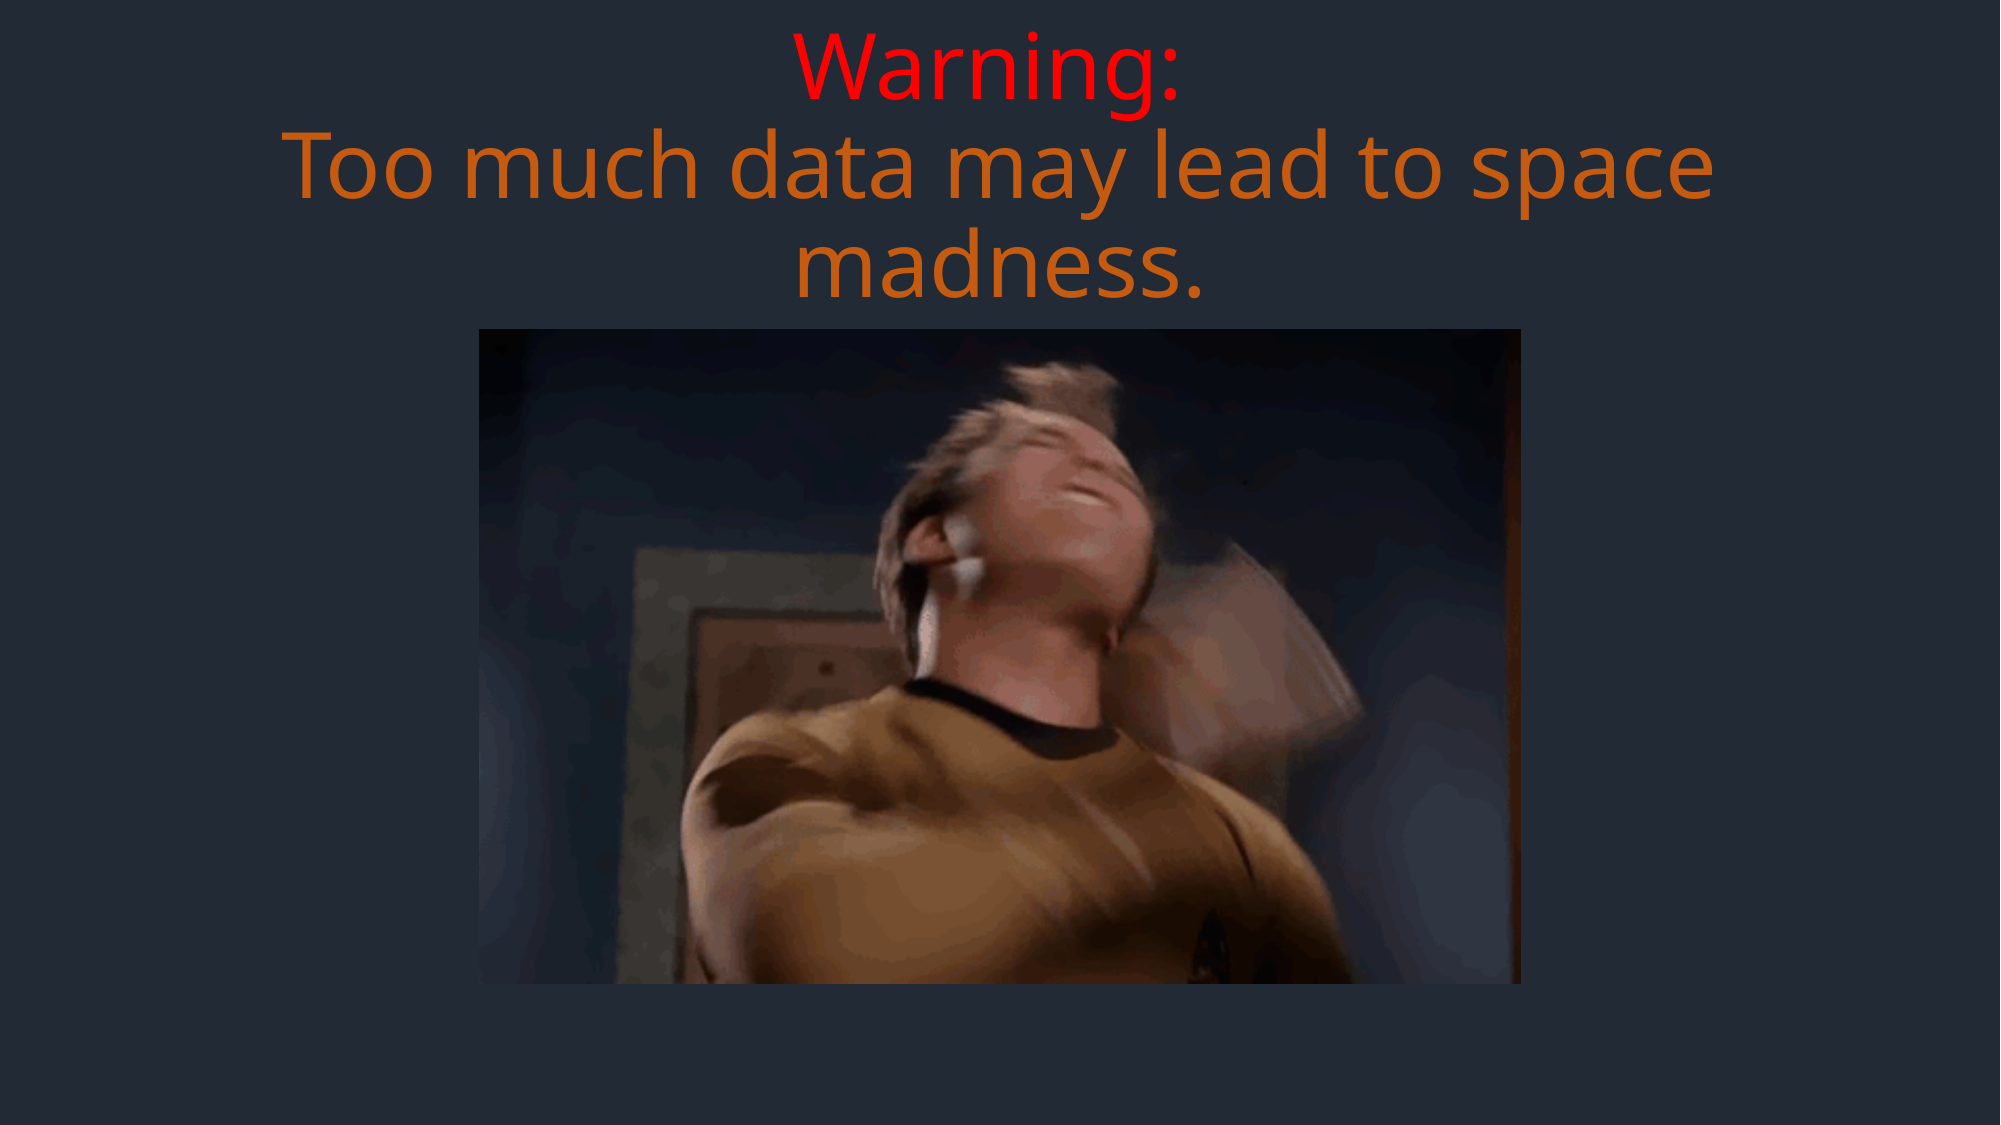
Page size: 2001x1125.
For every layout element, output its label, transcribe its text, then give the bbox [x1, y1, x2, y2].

title Warning: Too much data may lead to space madness. [137, 59, 1863, 278]
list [479, 329, 1521, 984]
